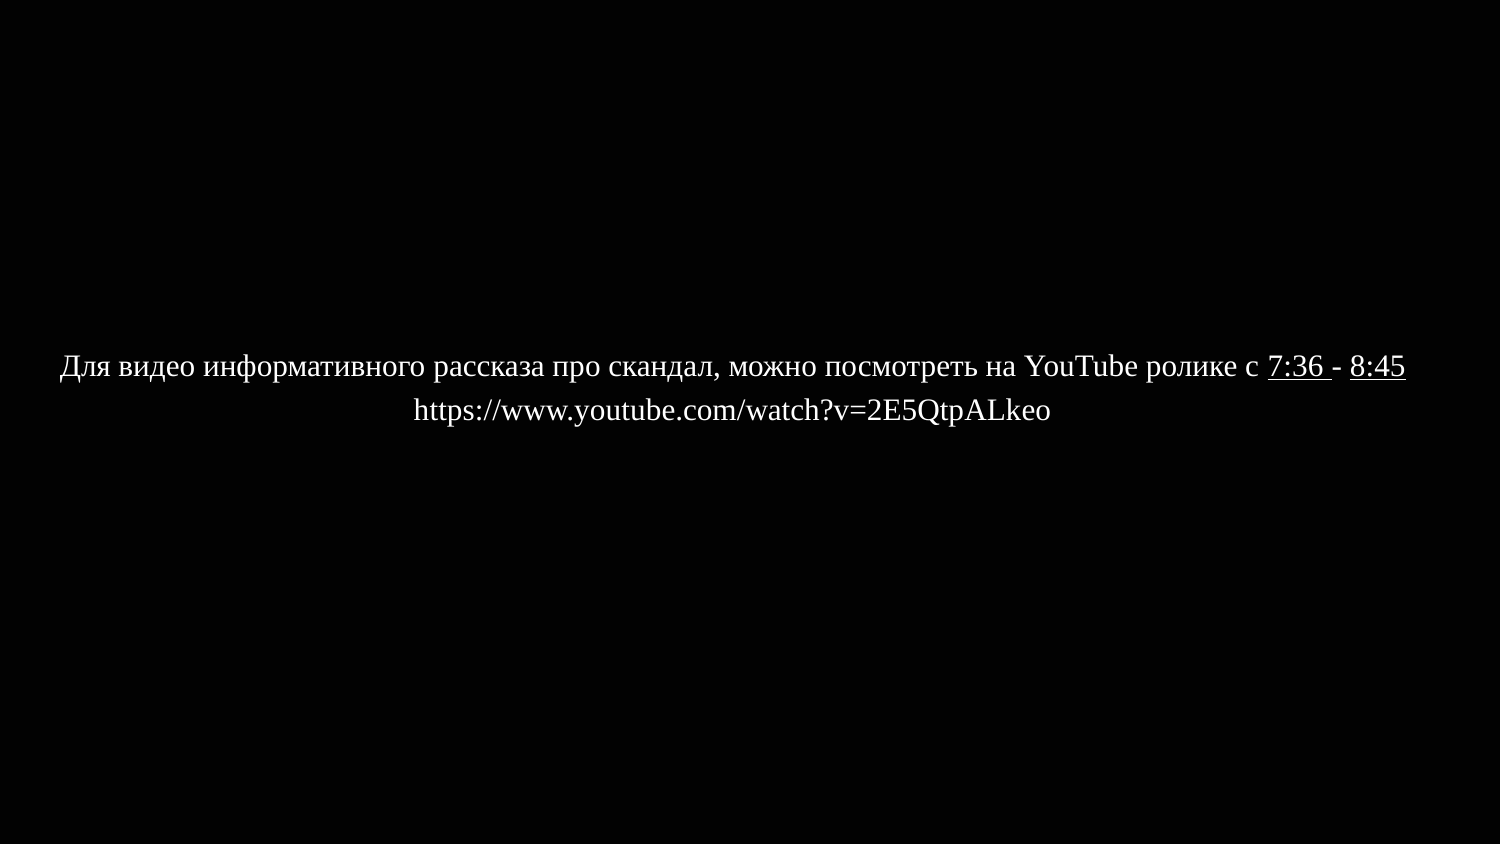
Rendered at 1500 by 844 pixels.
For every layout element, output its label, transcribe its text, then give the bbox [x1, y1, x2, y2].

list Для видео информативного рассказа про скандал, можно посмотреть на YouTube ролике с 7:36 - 8:45 https://www.youtube.com/watch?v=2E5QtpALkeo [33, 325, 1432, 519]
